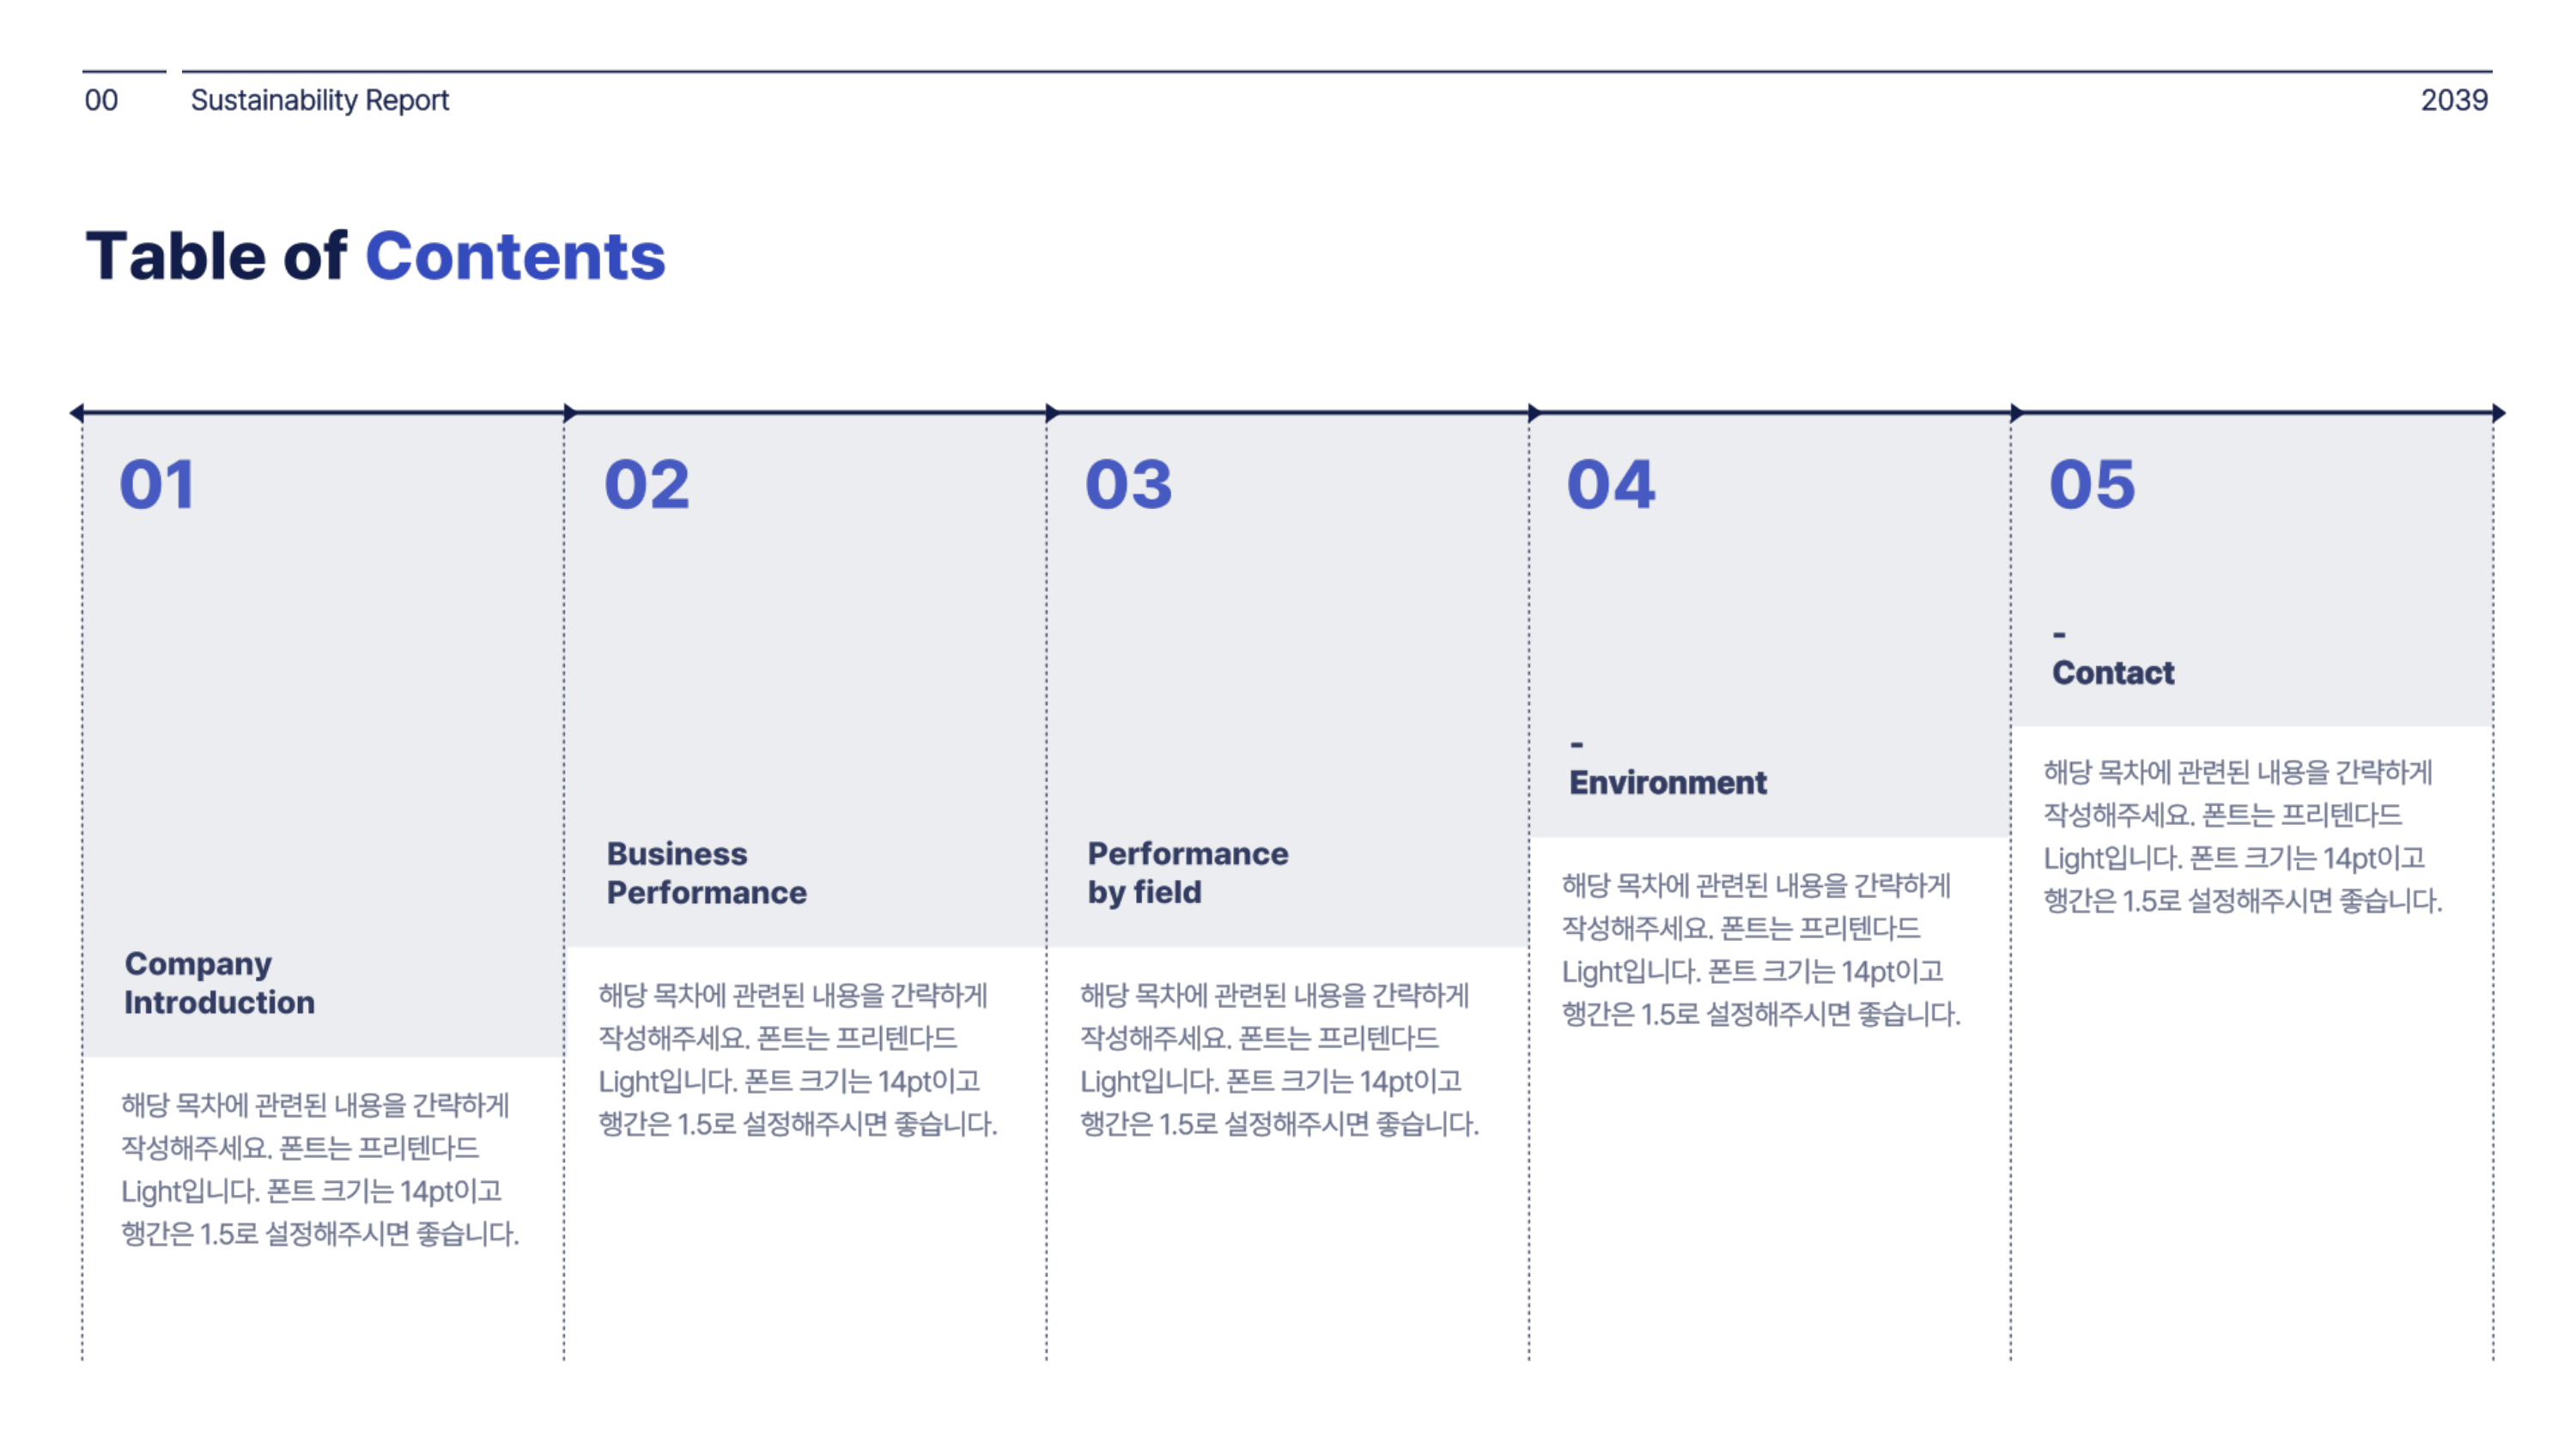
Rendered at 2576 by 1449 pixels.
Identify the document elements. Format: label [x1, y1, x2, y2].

text_box [1536, 884, 2487, 892]
picture [2491, 892, 2496, 1361]
picture [2040, 892, 2458, 929]
picture [595, 972, 1013, 1151]
text_box [572, 884, 1053, 892]
picture [1527, 892, 1532, 1361]
picture [2037, 426, 2166, 541]
picture [562, 1058, 567, 1361]
picture [1555, 426, 1686, 541]
picture [1083, 892, 1303, 925]
text_box [81, 898, 568, 1058]
picture [2046, 605, 2190, 699]
text_box [0, 884, 88, 892]
text_box [567, 898, 1531, 948]
picture [1564, 715, 1781, 809]
picture [80, 892, 85, 1361]
text_box [1054, 884, 1535, 892]
picture [180, 76, 463, 130]
text_box [2488, 884, 2576, 892]
picture [2008, 728, 2014, 884]
picture [117, 1082, 536, 1262]
text_box [69, 402, 2506, 424]
picture [74, 197, 696, 311]
picture [107, 426, 221, 541]
picture [1077, 972, 1495, 1151]
text_box [567, 433, 1531, 883]
text_box [82, 67, 167, 76]
picture [119, 936, 329, 1028]
picture [601, 892, 821, 919]
text_box [81, 433, 562, 883]
picture [2040, 749, 2458, 884]
picture [2372, 76, 2501, 124]
text_box [1530, 433, 2013, 838]
picture [1073, 426, 1203, 541]
text_box [182, 67, 2493, 76]
picture [1558, 862, 1977, 884]
picture [592, 426, 720, 541]
picture [2008, 892, 2014, 1361]
picture [2491, 424, 2496, 884]
picture [601, 825, 821, 884]
picture [1558, 892, 1977, 1041]
picture [1044, 948, 1049, 1361]
picture [81, 76, 131, 124]
text_box [2012, 433, 2494, 728]
picture [1083, 825, 1303, 884]
text_box [89, 884, 571, 892]
